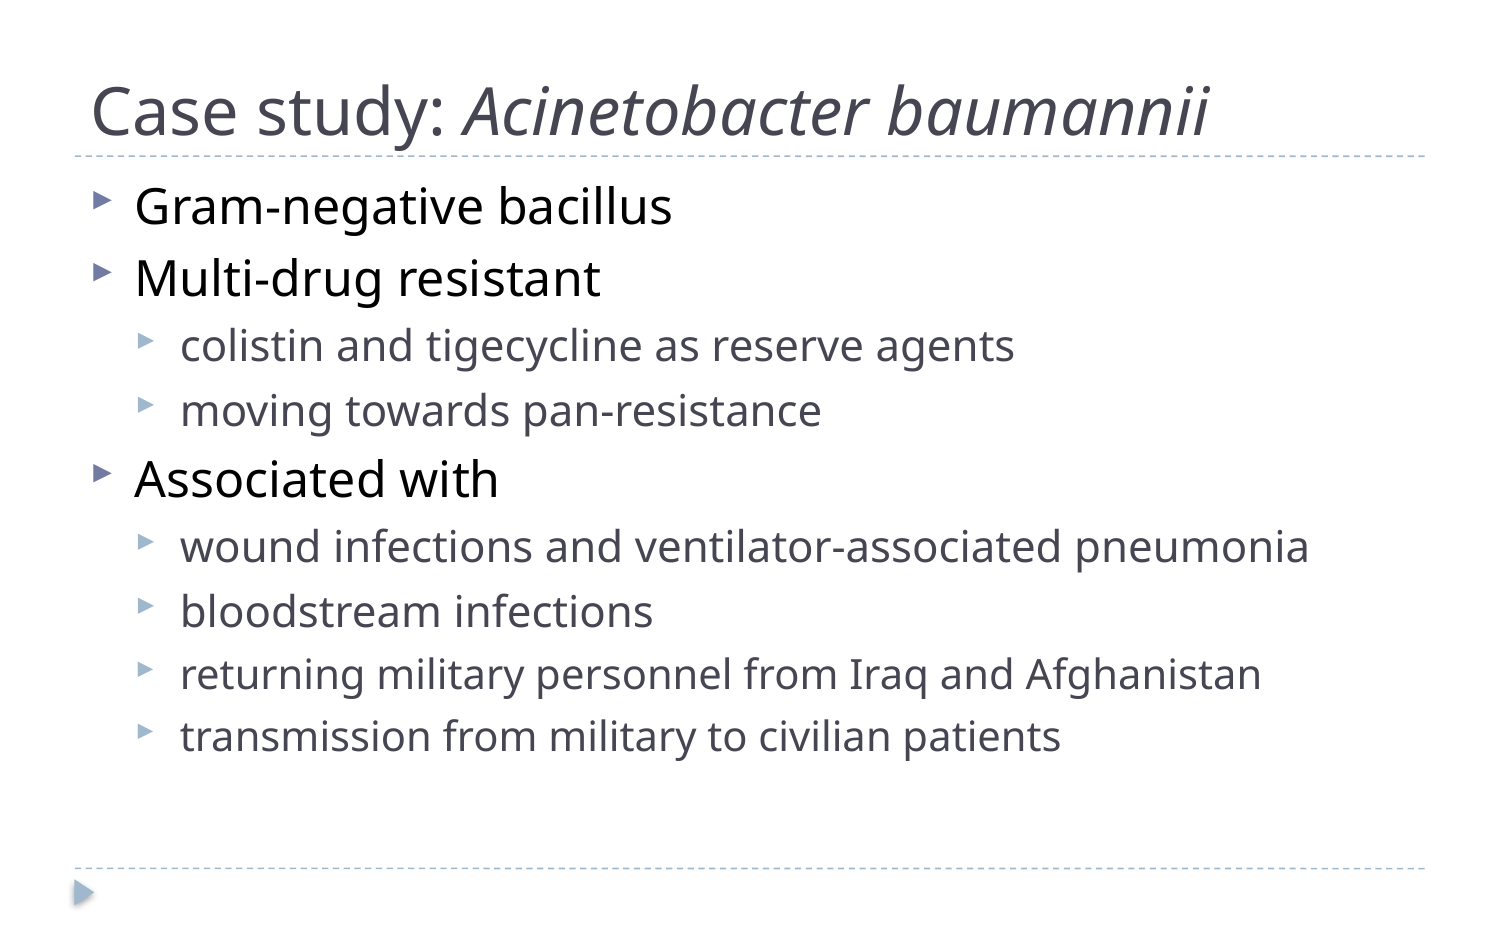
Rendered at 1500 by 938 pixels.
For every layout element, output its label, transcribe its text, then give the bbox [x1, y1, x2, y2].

title Case study: Acinetobacter baumannii [75, 20, 1425, 157]
text_box [128, 234, 1404, 860]
list Gram-negative bacillus Multi-drug resistant colistin and tigecycline as reserve agents moving towards pan-resistance Associated with wound infections and ventilator-associated pneumonia bloodstream infections returning military personnel from Iraq and Afghanistan transmission from military to civilian patients [75, 166, 1425, 842]
